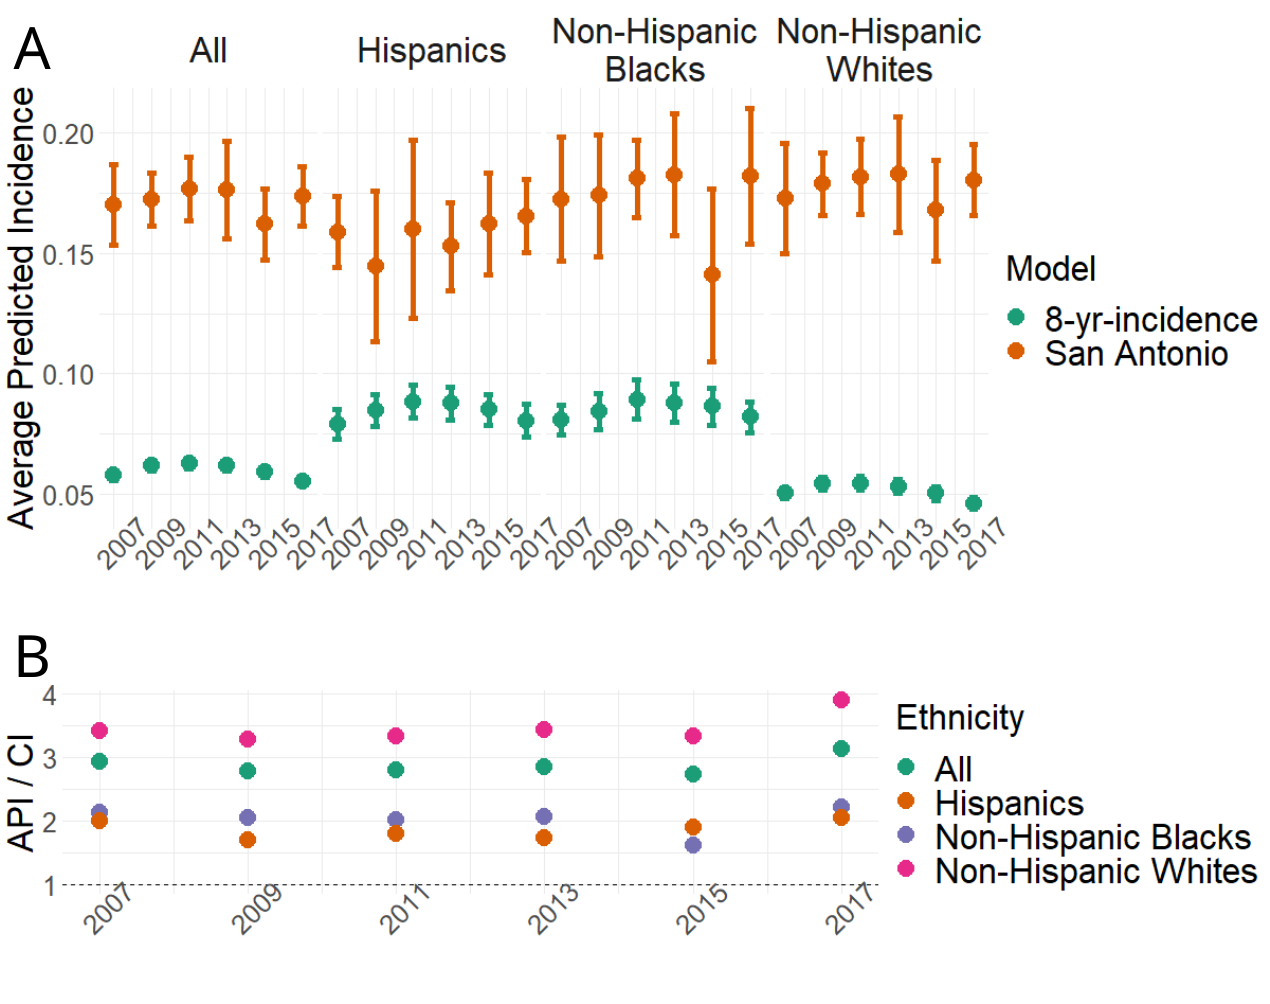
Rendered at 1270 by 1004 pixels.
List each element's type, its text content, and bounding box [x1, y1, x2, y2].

picture [0, 2, 1270, 638]
text_box B [0, 638, 66, 685]
picture [0, 685, 1270, 1003]
